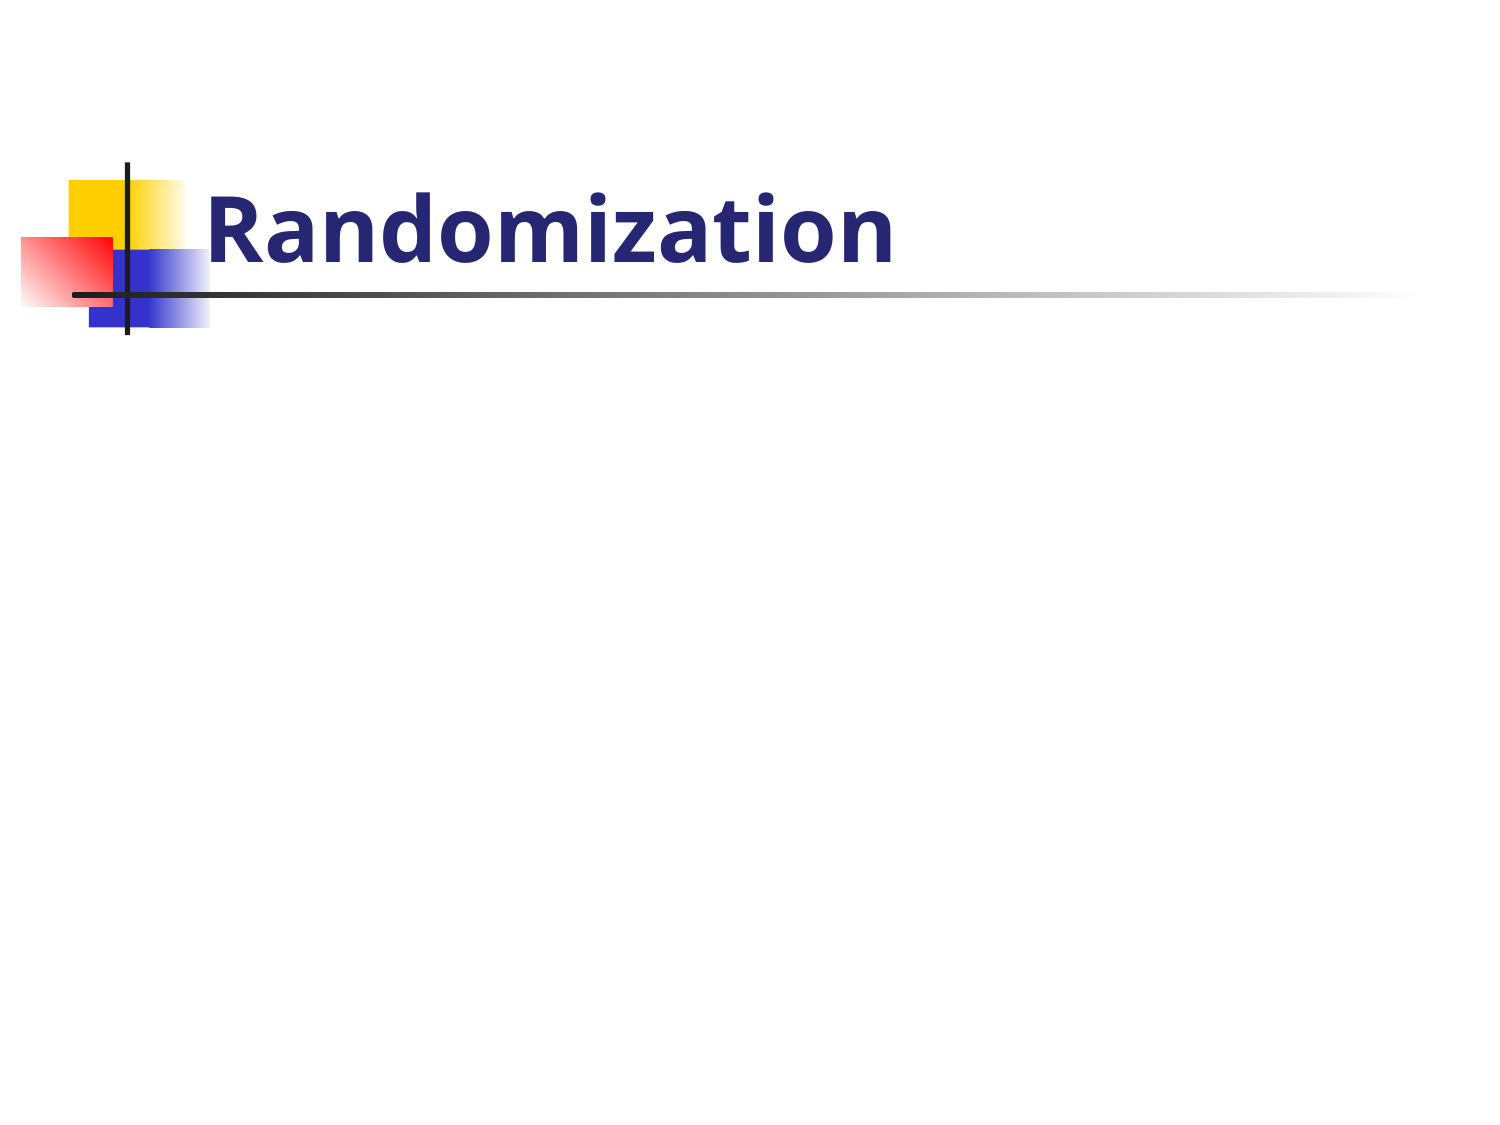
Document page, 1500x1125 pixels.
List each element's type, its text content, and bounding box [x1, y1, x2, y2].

title Randomization [188, 101, 1468, 289]
